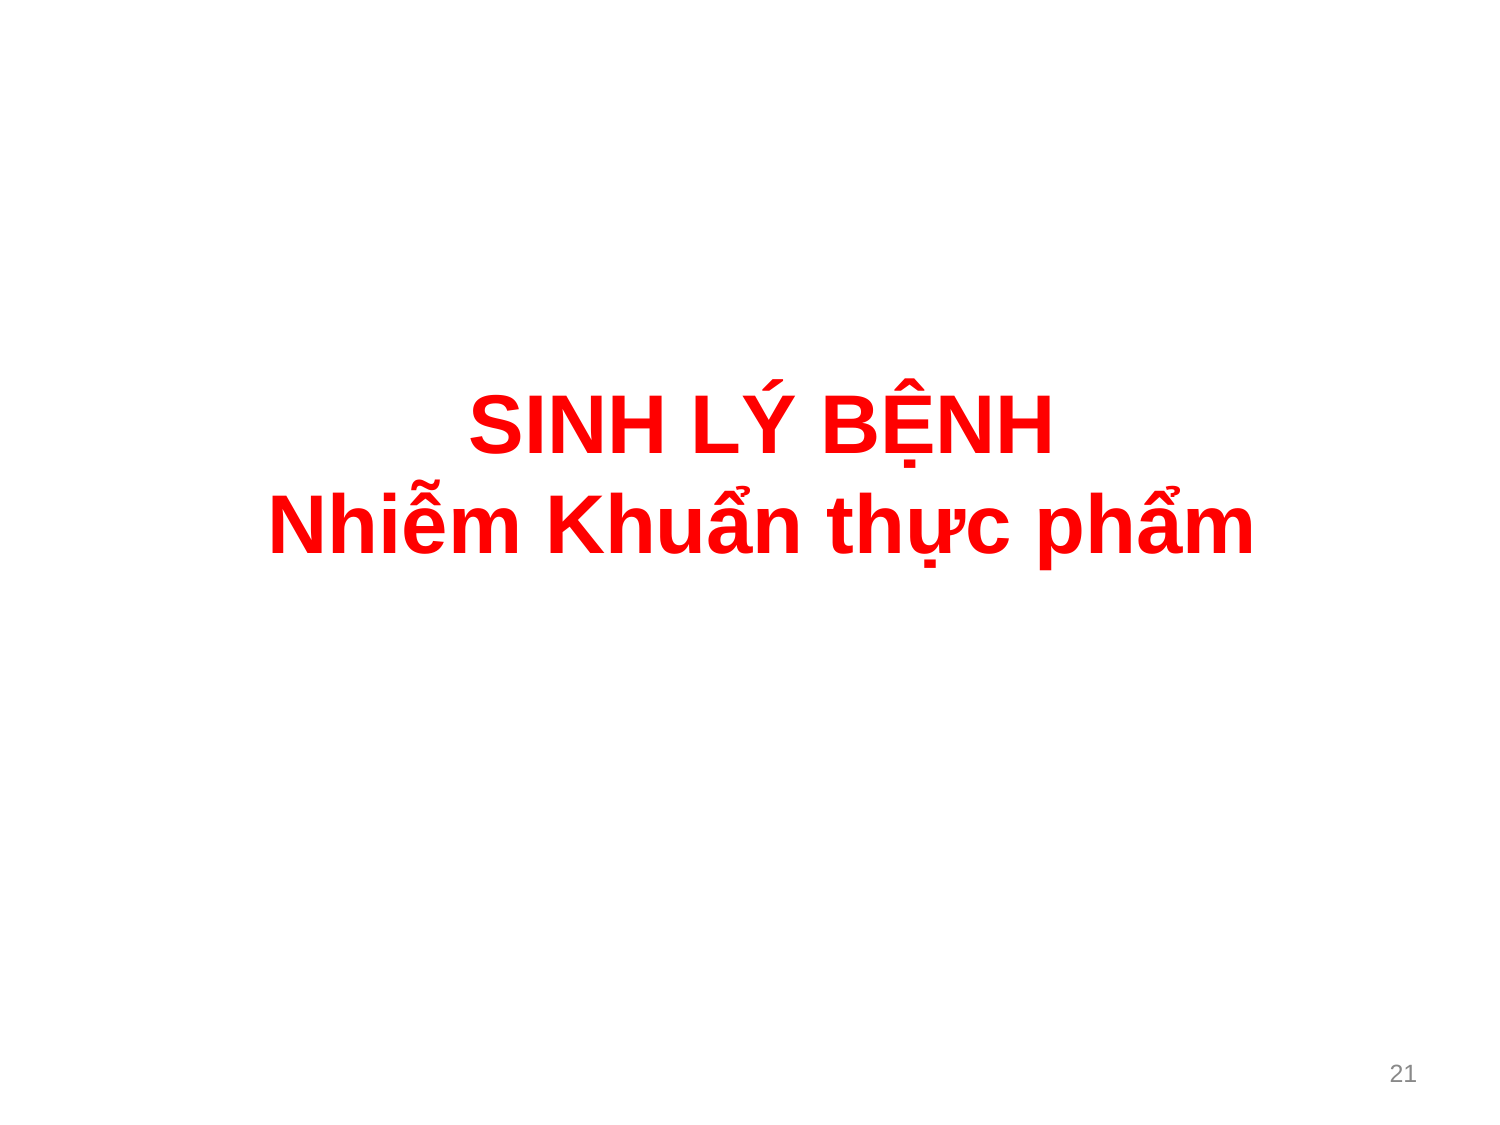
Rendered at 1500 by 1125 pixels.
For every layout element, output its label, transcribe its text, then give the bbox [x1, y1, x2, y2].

slide_number 21 [1379, 1050, 1426, 1095]
text_box SINH LÝ BỆNH Nhiễm Khuẩn thực phẩm [187, 362, 1338, 578]
